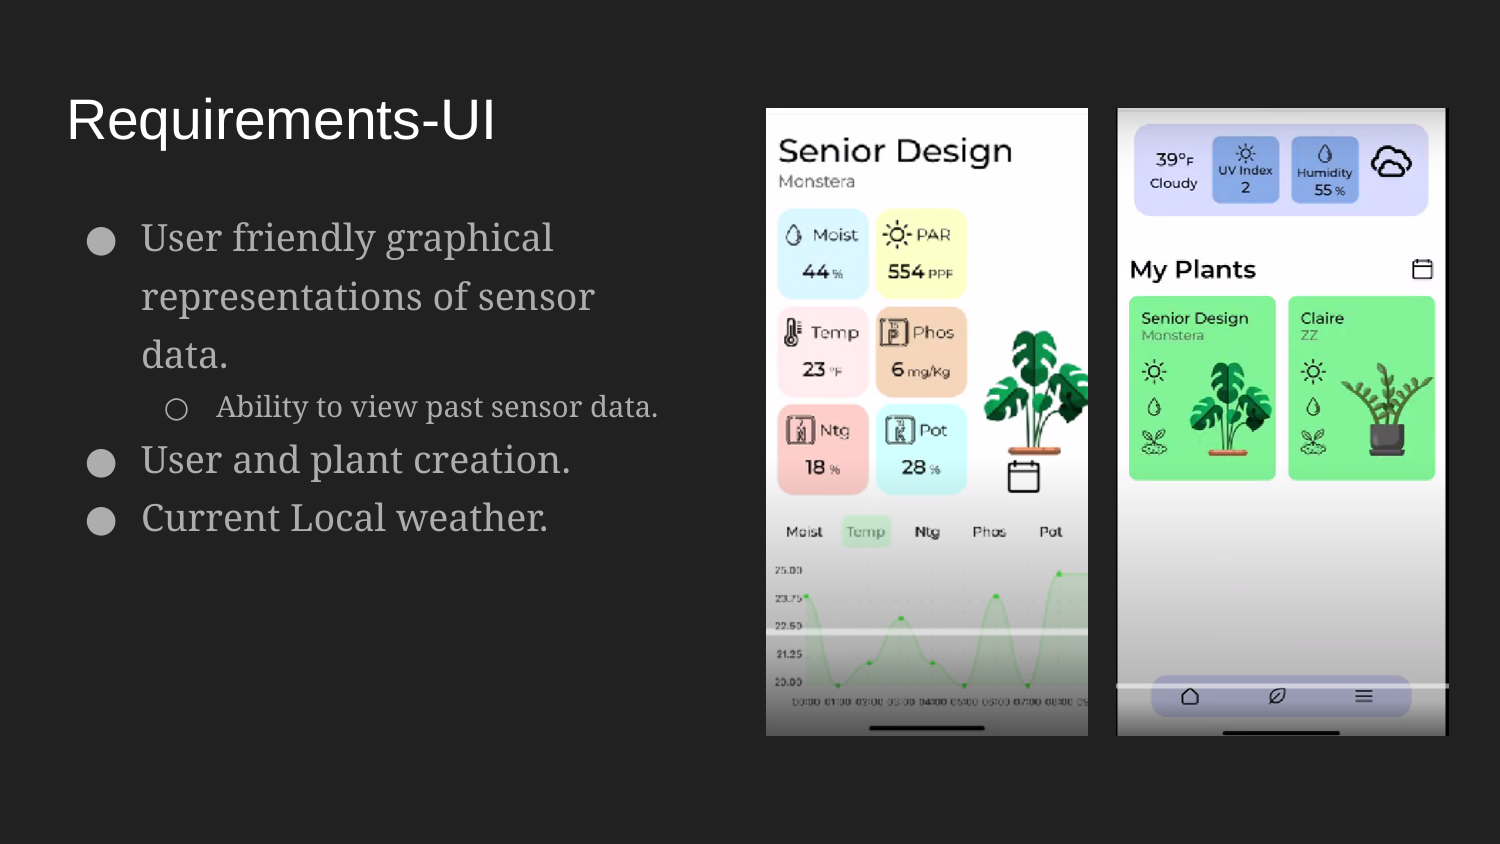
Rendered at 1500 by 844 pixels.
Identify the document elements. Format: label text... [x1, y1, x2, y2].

picture [766, 108, 1088, 736]
title Requirements-UI [51, 72, 1449, 167]
picture [1116, 108, 1450, 736]
list User friendly graphical representations of sensor data. Ability to view past sensor data. User and plant creation. Current Local weather. [51, 189, 700, 750]
